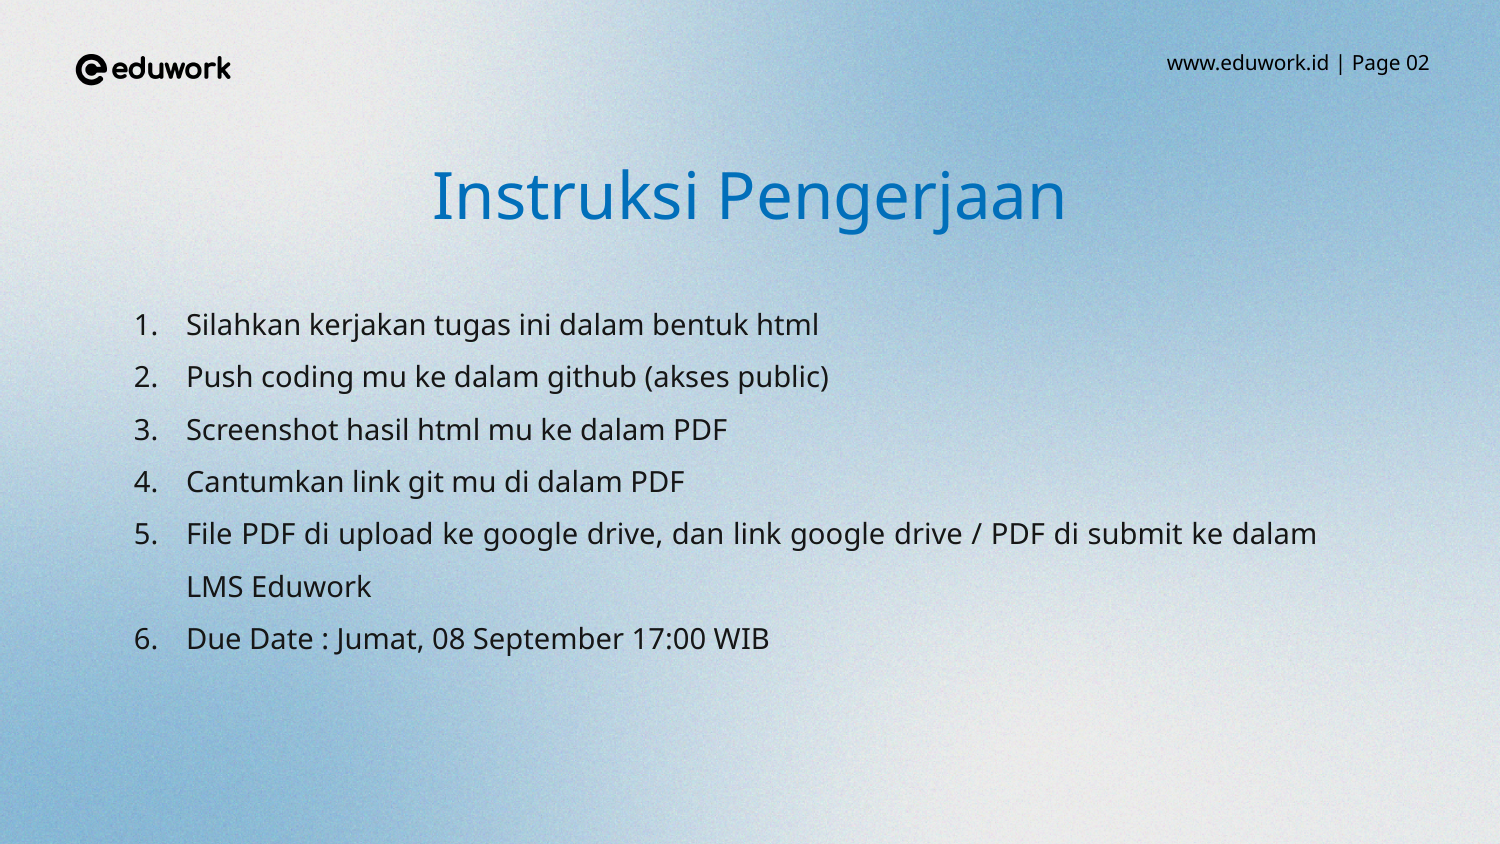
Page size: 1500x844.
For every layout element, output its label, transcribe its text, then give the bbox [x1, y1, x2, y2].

text_box Instruksi Pengerjaan [147, 147, 1353, 274]
text_box Silahkan kerjakan tugas ini dalam bentuk html Push coding mu ke dalam github (akses public) Screenshot hasil html mu ke dalam PDF Cantumkan link git mu di dalam PDF File PDF di upload ke google drive, dan link google drive / PDF di submit ke dalam LMS Eduwork Due Date : Jumat, 08 September 17:00 WIB [96, 273, 1334, 671]
picture [0, 0, 1500, 844]
text_box www.eduwork.id | Page 02 [1134, 37, 1445, 88]
